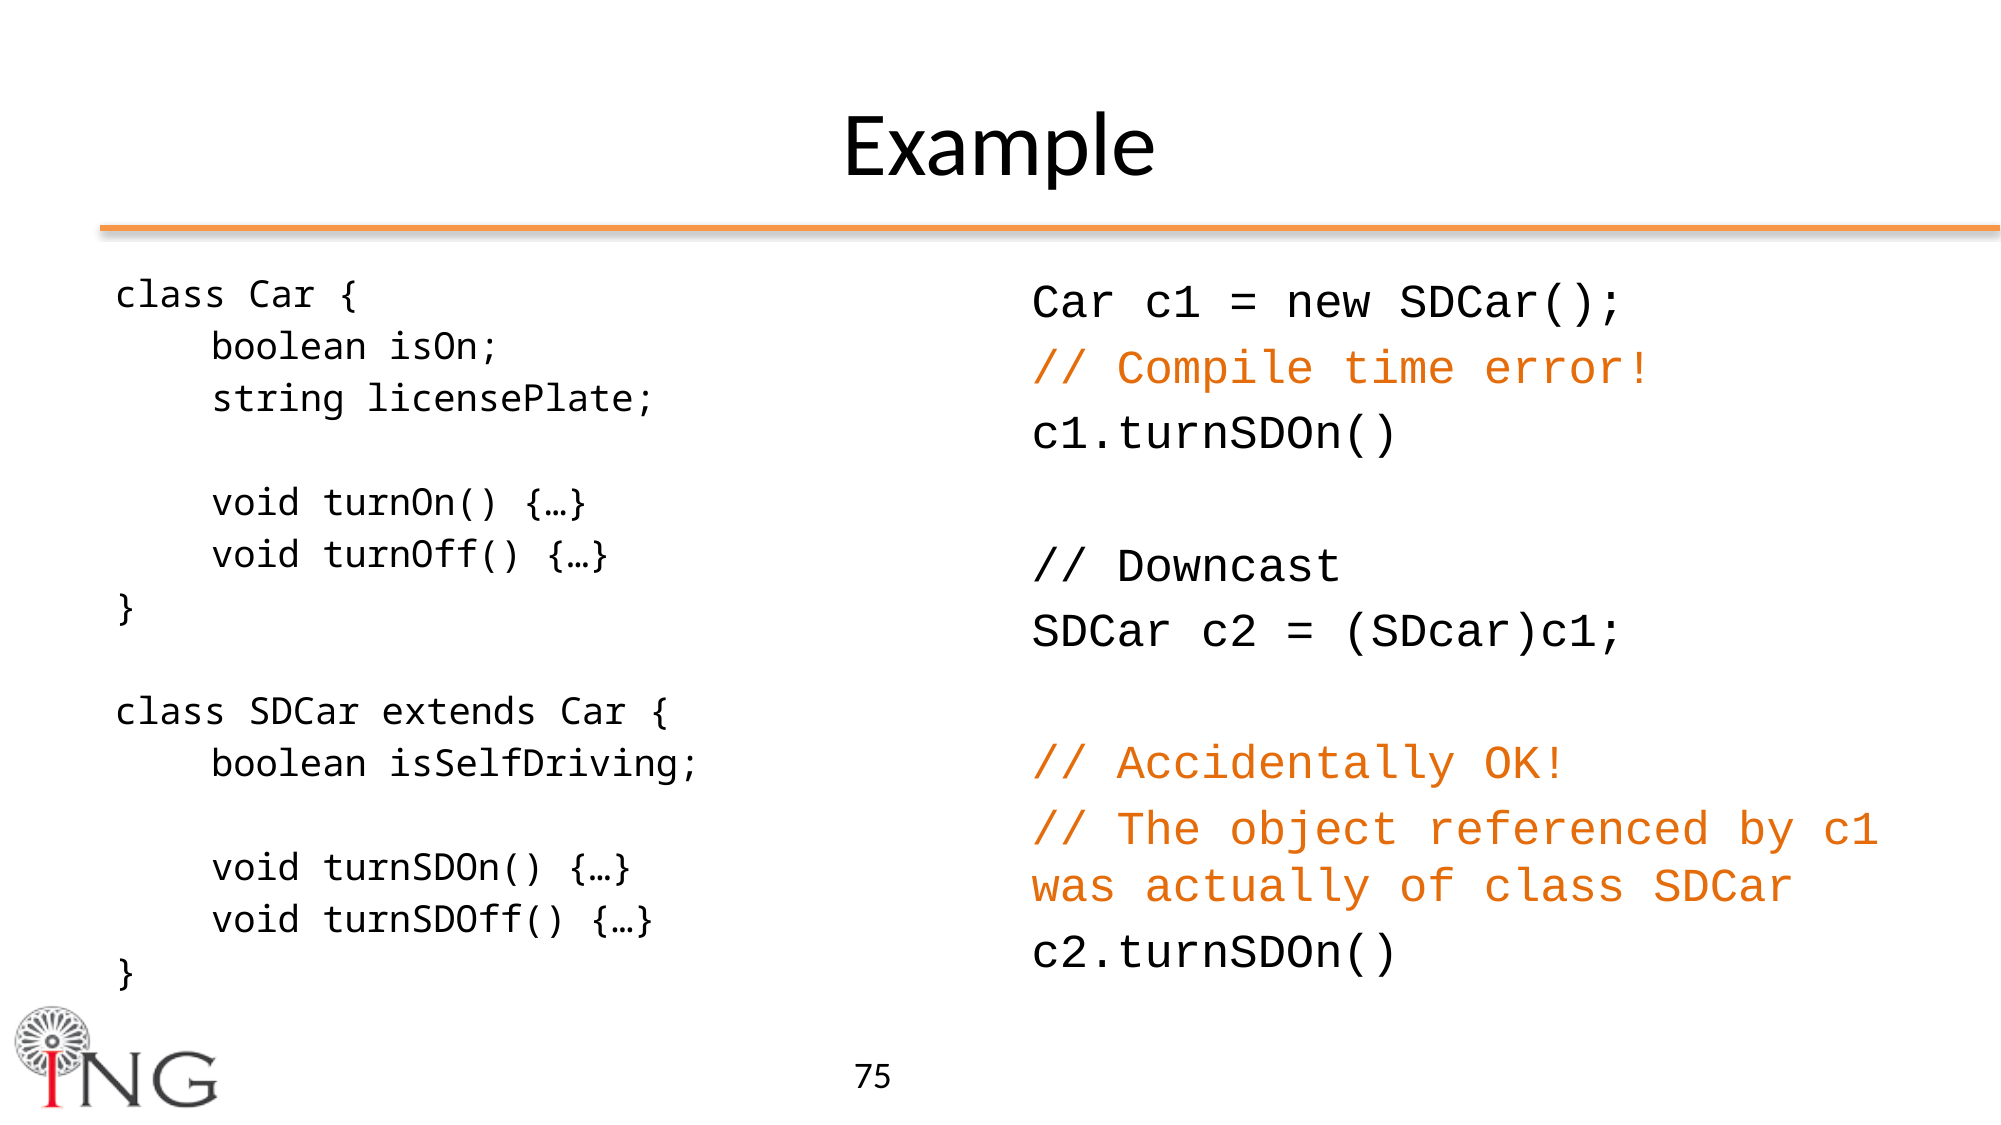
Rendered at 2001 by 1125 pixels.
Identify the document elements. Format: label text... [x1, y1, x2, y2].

picture [0, 987, 244, 1125]
title Example [99, 45, 1900, 233]
list class Car { boolean isOn; string licensePlate; void turnOn() {…} void turnOff() {…} } class SDCar extends Car { boolean isSelfDriving; void turnSDOn() {…} void turnSDOff() {…} } [99, 262, 984, 1005]
list Car c1 = new SDCar(); // Compile time error! c1.turnSDOn() // Downcast SDCar c2 = (SDcar)c1; // Accidentally OK! // The object referenced by c1 was actually of class SDCar c2.turnSDOn() [1016, 262, 1900, 1005]
slide_number 75 [839, 1043, 1900, 1104]
